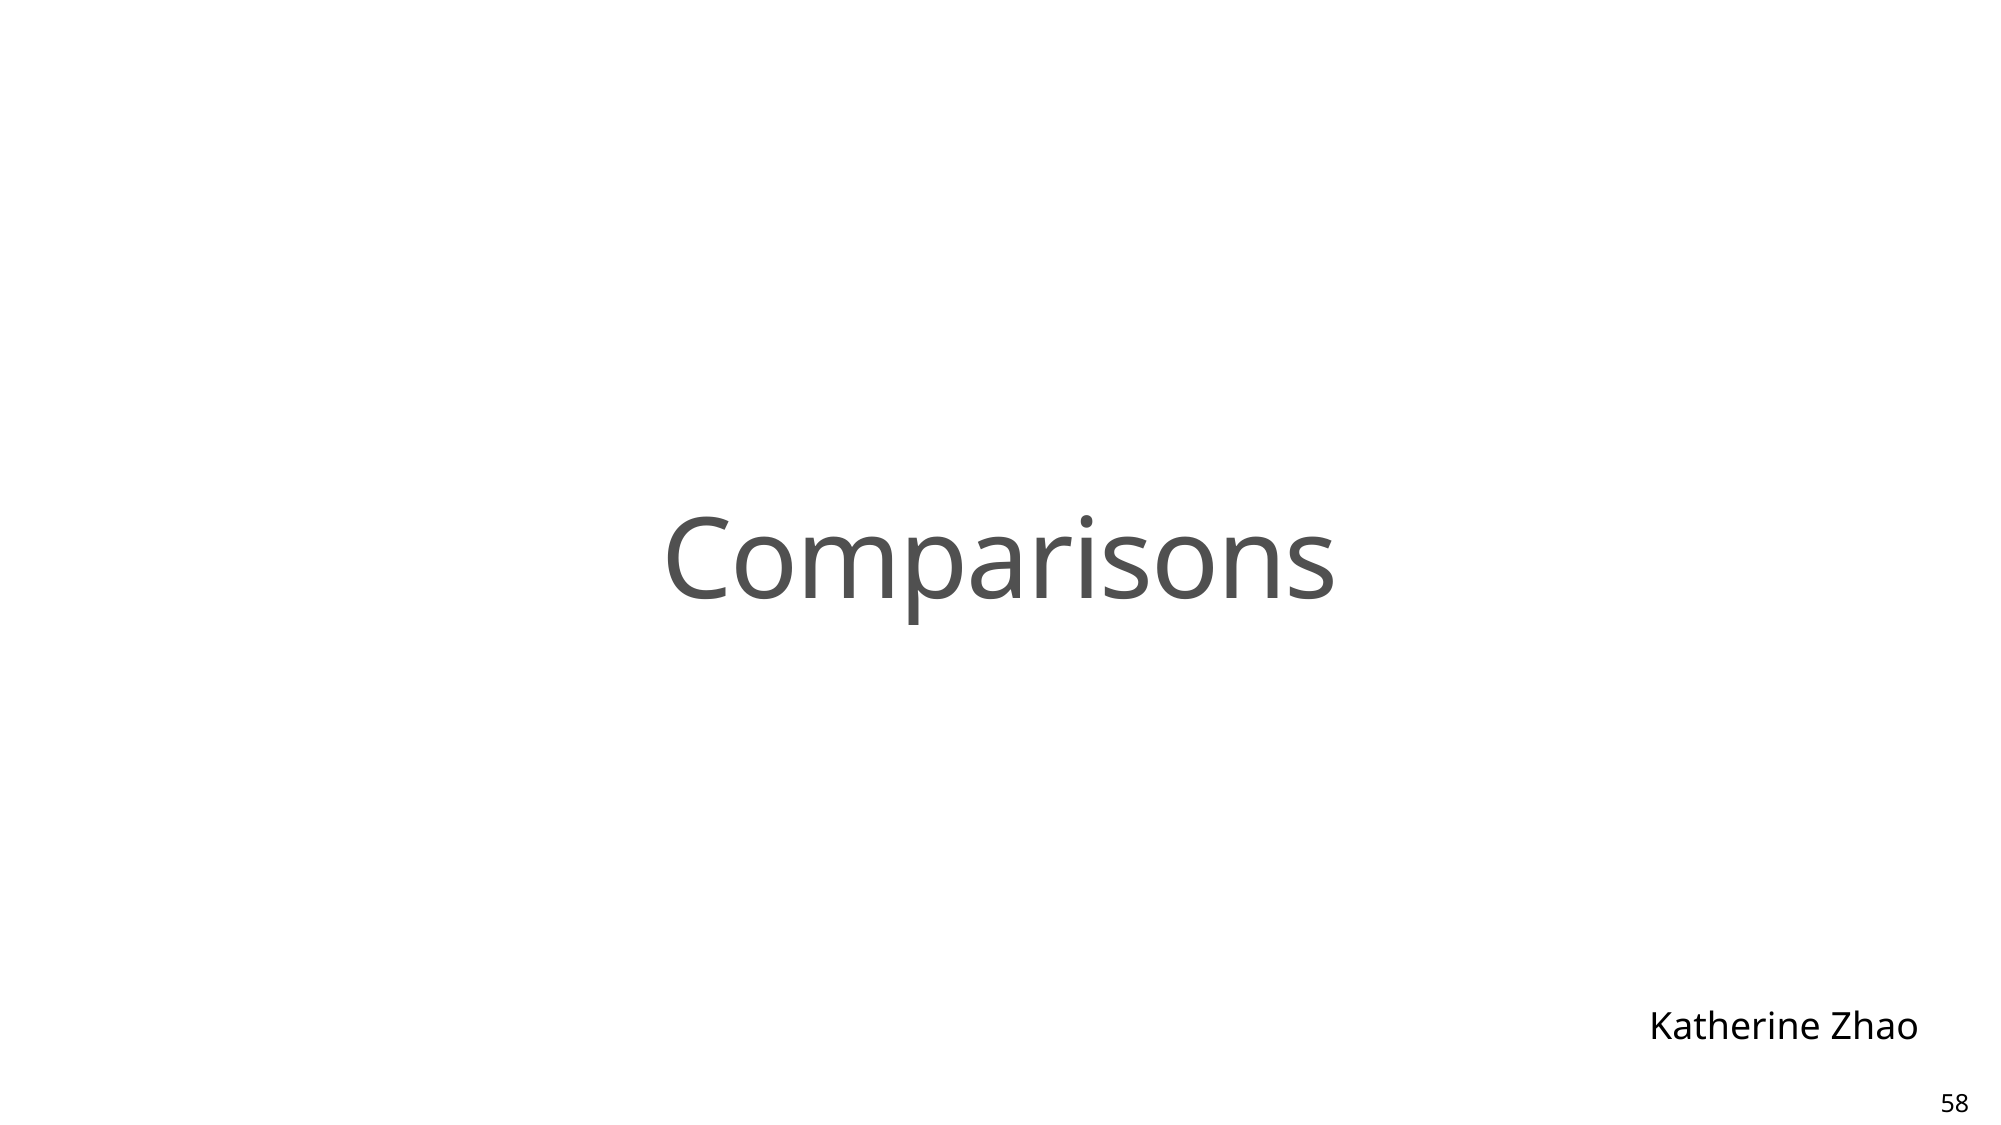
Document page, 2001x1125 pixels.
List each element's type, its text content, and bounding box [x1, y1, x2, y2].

text_box Comparisons [132, 486, 1868, 638]
text_box Katherine Zhao [1634, 994, 1935, 1055]
text_box 58 [1925, 1079, 2000, 1125]
